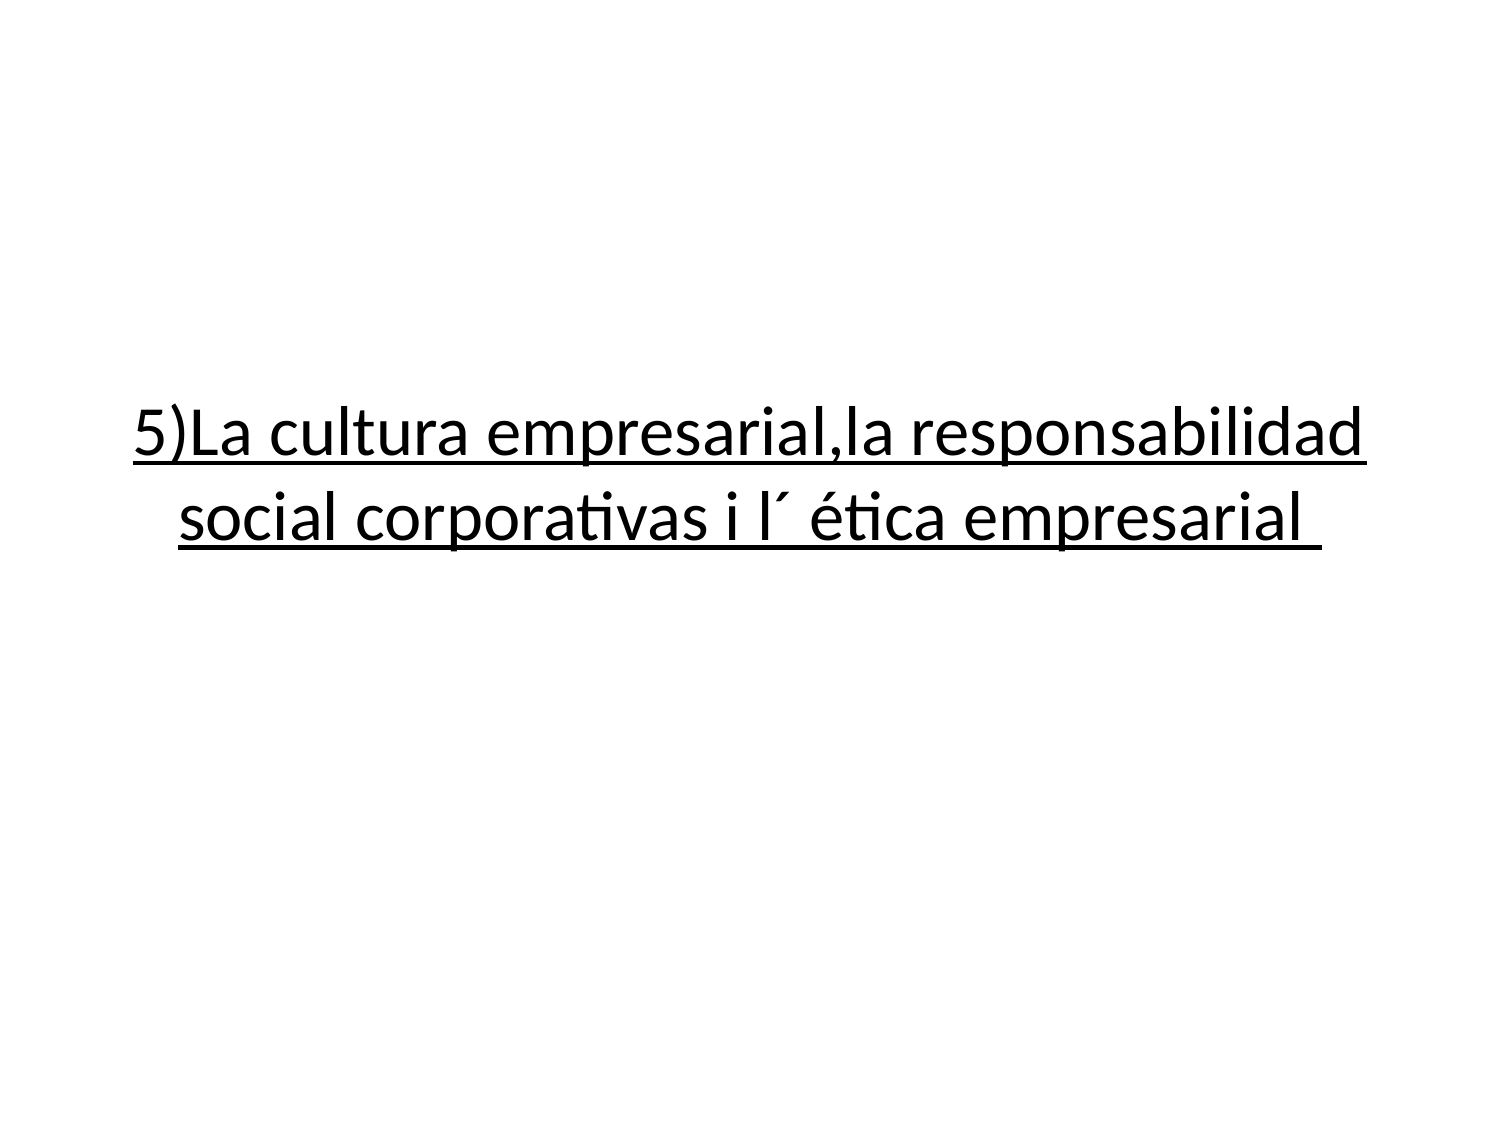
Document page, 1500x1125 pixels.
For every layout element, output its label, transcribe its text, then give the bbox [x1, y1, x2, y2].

title 5)La cultura empresarial,la responsabilidad social corporativas i l´ ética empresarial [112, 349, 1388, 591]
